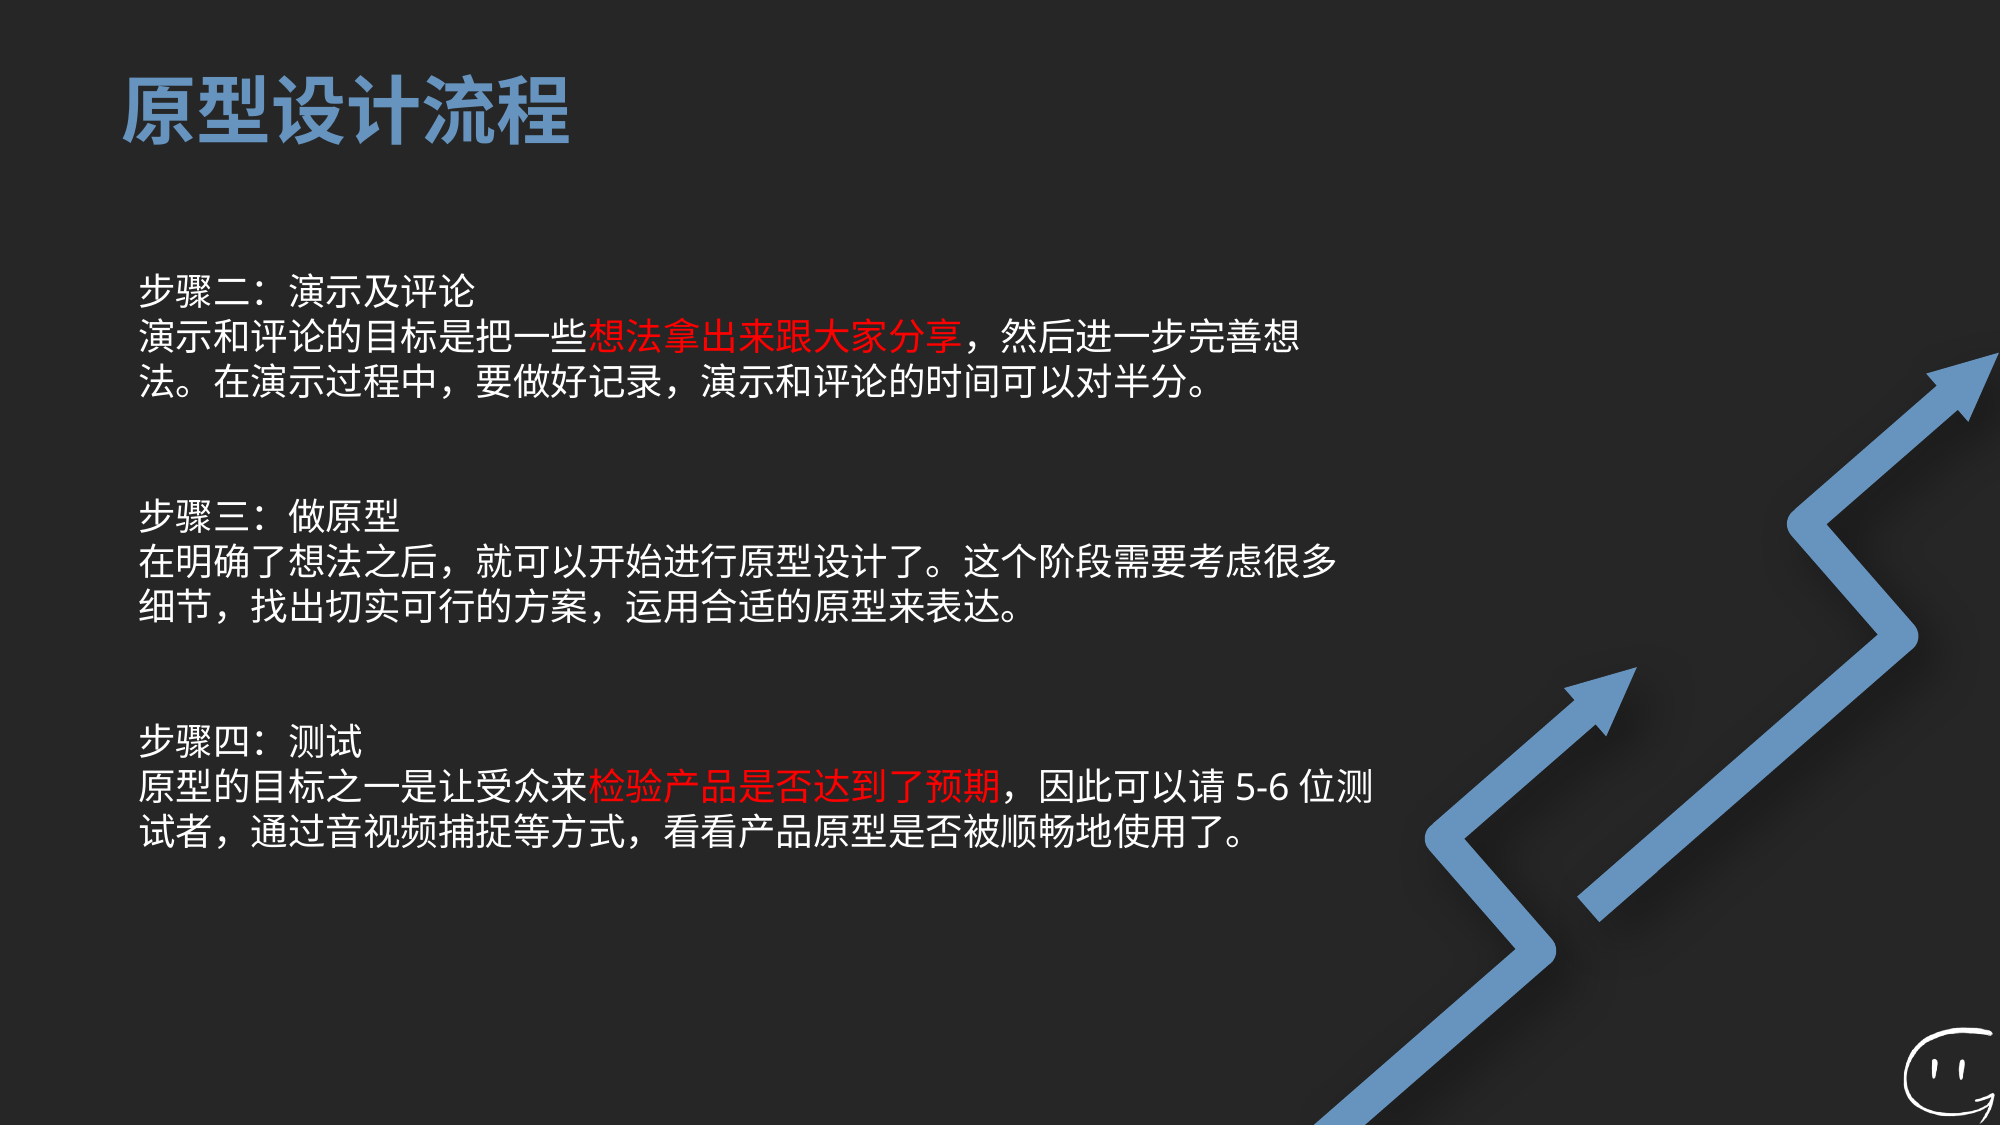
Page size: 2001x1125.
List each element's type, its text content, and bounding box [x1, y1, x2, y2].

text_box 步骤二：演示及评论 演示和评论的目标是把一些想法拿出来跟大家分享，然后进一步完善想法。在演示过程中，要做好记录，演示和评论的时间可以对半分。 步骤三：做原型 在明确了想法之后，就可以开始进行原型设计了。这个阶段需要考虑很多细节，找出切实可行的方案，运用合适的原型来表达。 步骤四：测试 原型的目标之一是让受众来检验产品是否达到了预期，因此可以请5-6位测试者，通过音视频捕捉等方式，看看产品原型是否被顺畅地使用了。 [123, 255, 1389, 934]
title 原型设计流程 [106, 31, 1199, 197]
text_box [1313, 667, 1637, 1125]
text_box [1577, 352, 1999, 923]
picture [1899, 1023, 2000, 1125]
